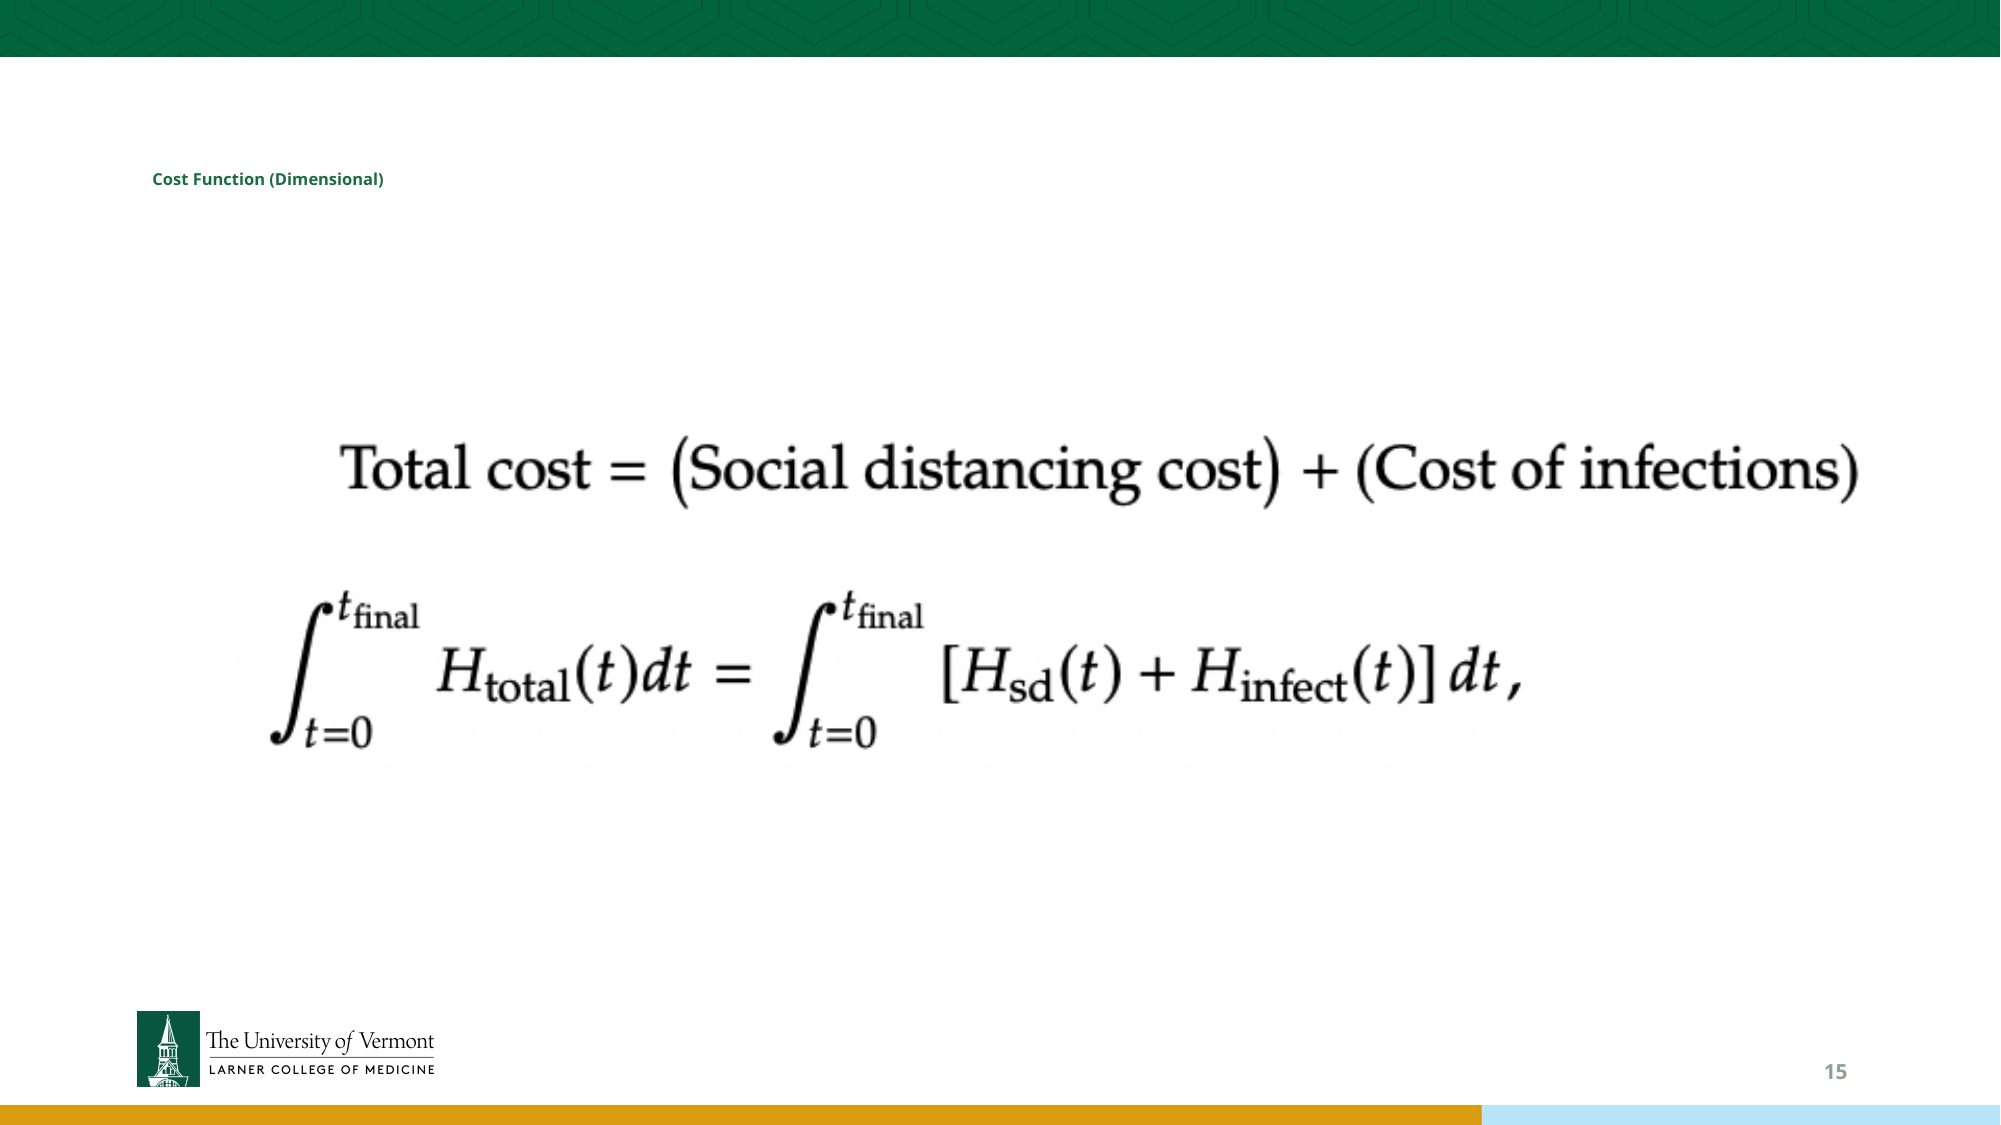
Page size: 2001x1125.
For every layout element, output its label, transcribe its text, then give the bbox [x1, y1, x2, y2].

picture [193, 583, 1541, 789]
picture [309, 407, 1915, 531]
picture [0, 0, 2000, 57]
picture [0, 1105, 2000, 1125]
picture [137, 1011, 434, 1087]
title Cost Function (Dimensional) [137, 163, 1863, 197]
slide_number 15 [1412, 1042, 1863, 1103]
